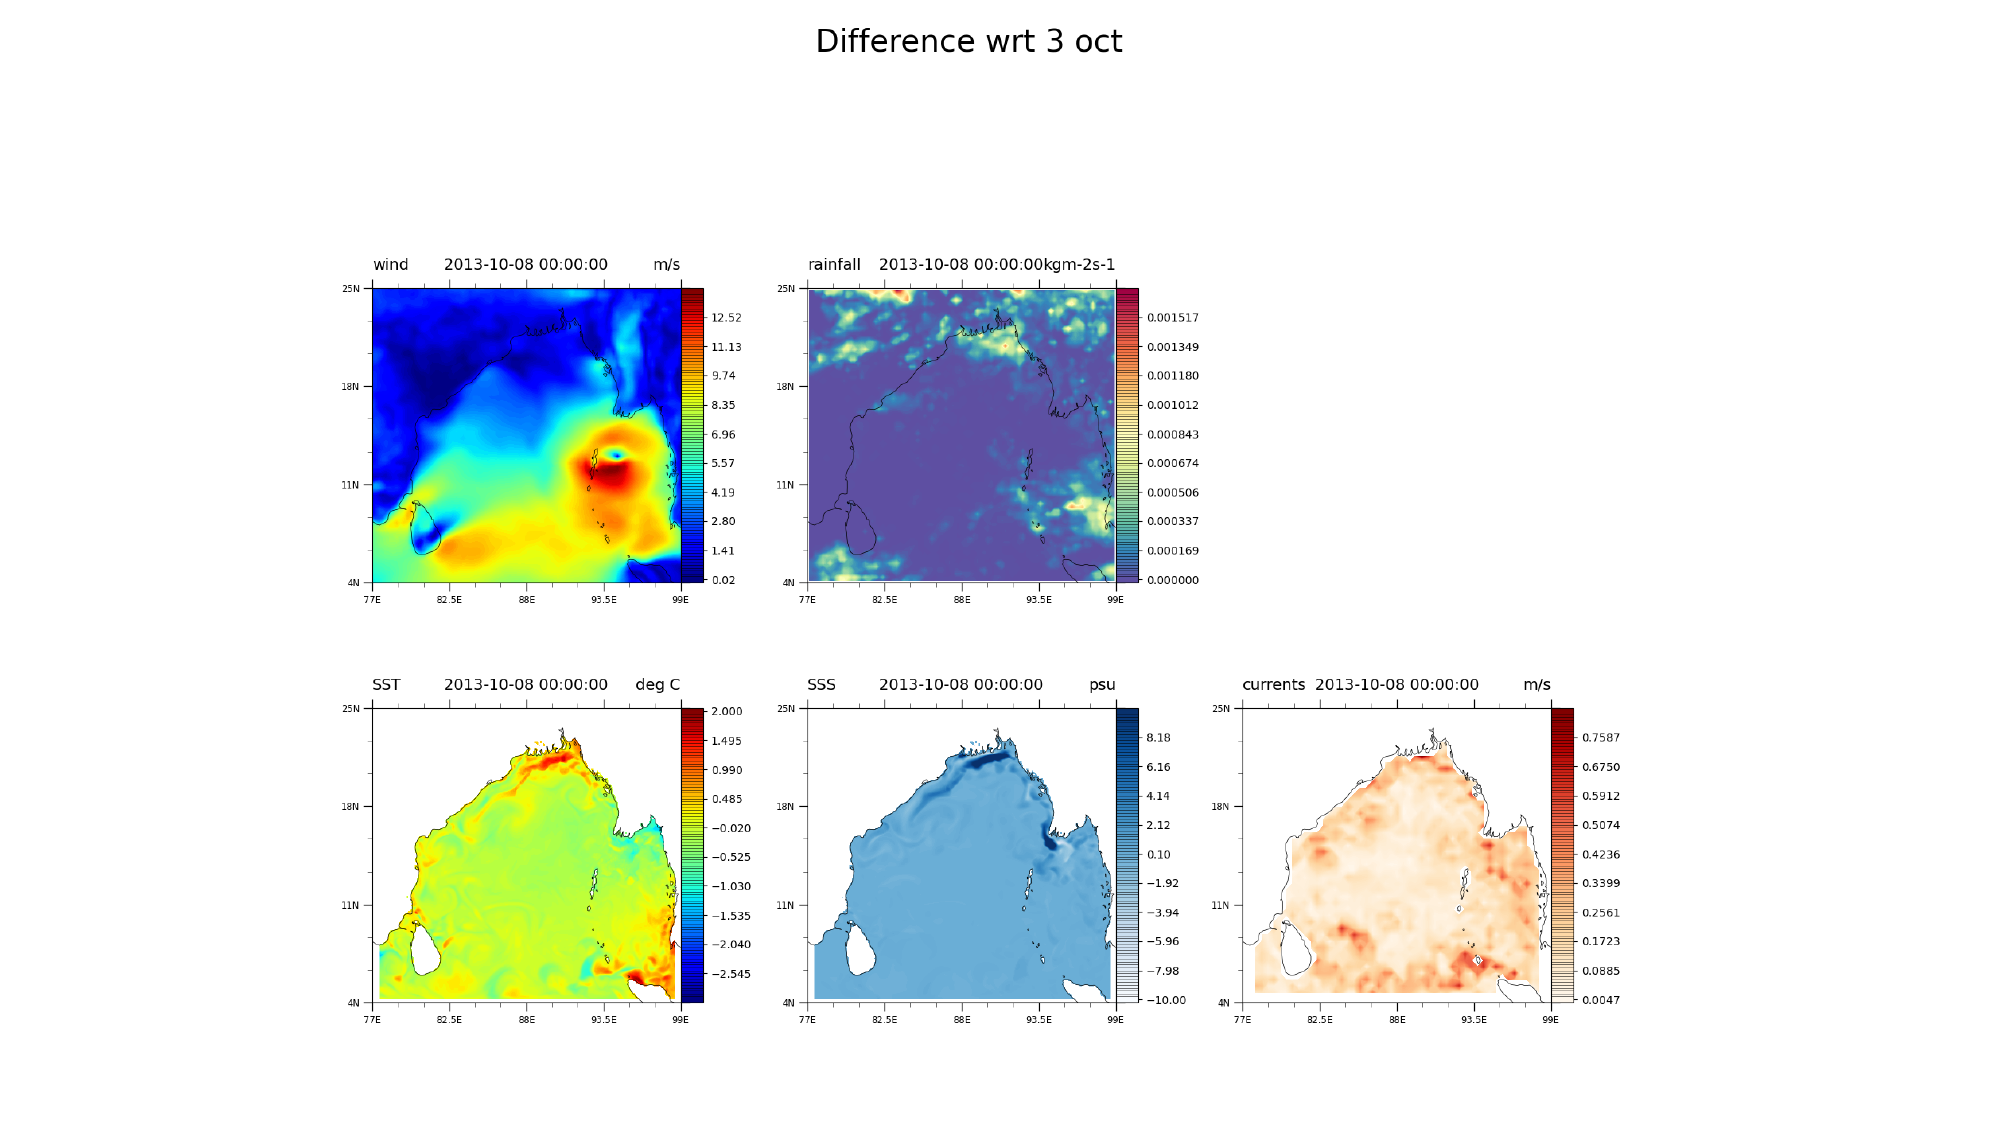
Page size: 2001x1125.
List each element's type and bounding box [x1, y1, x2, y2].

picture [173, 2, 1764, 1125]
